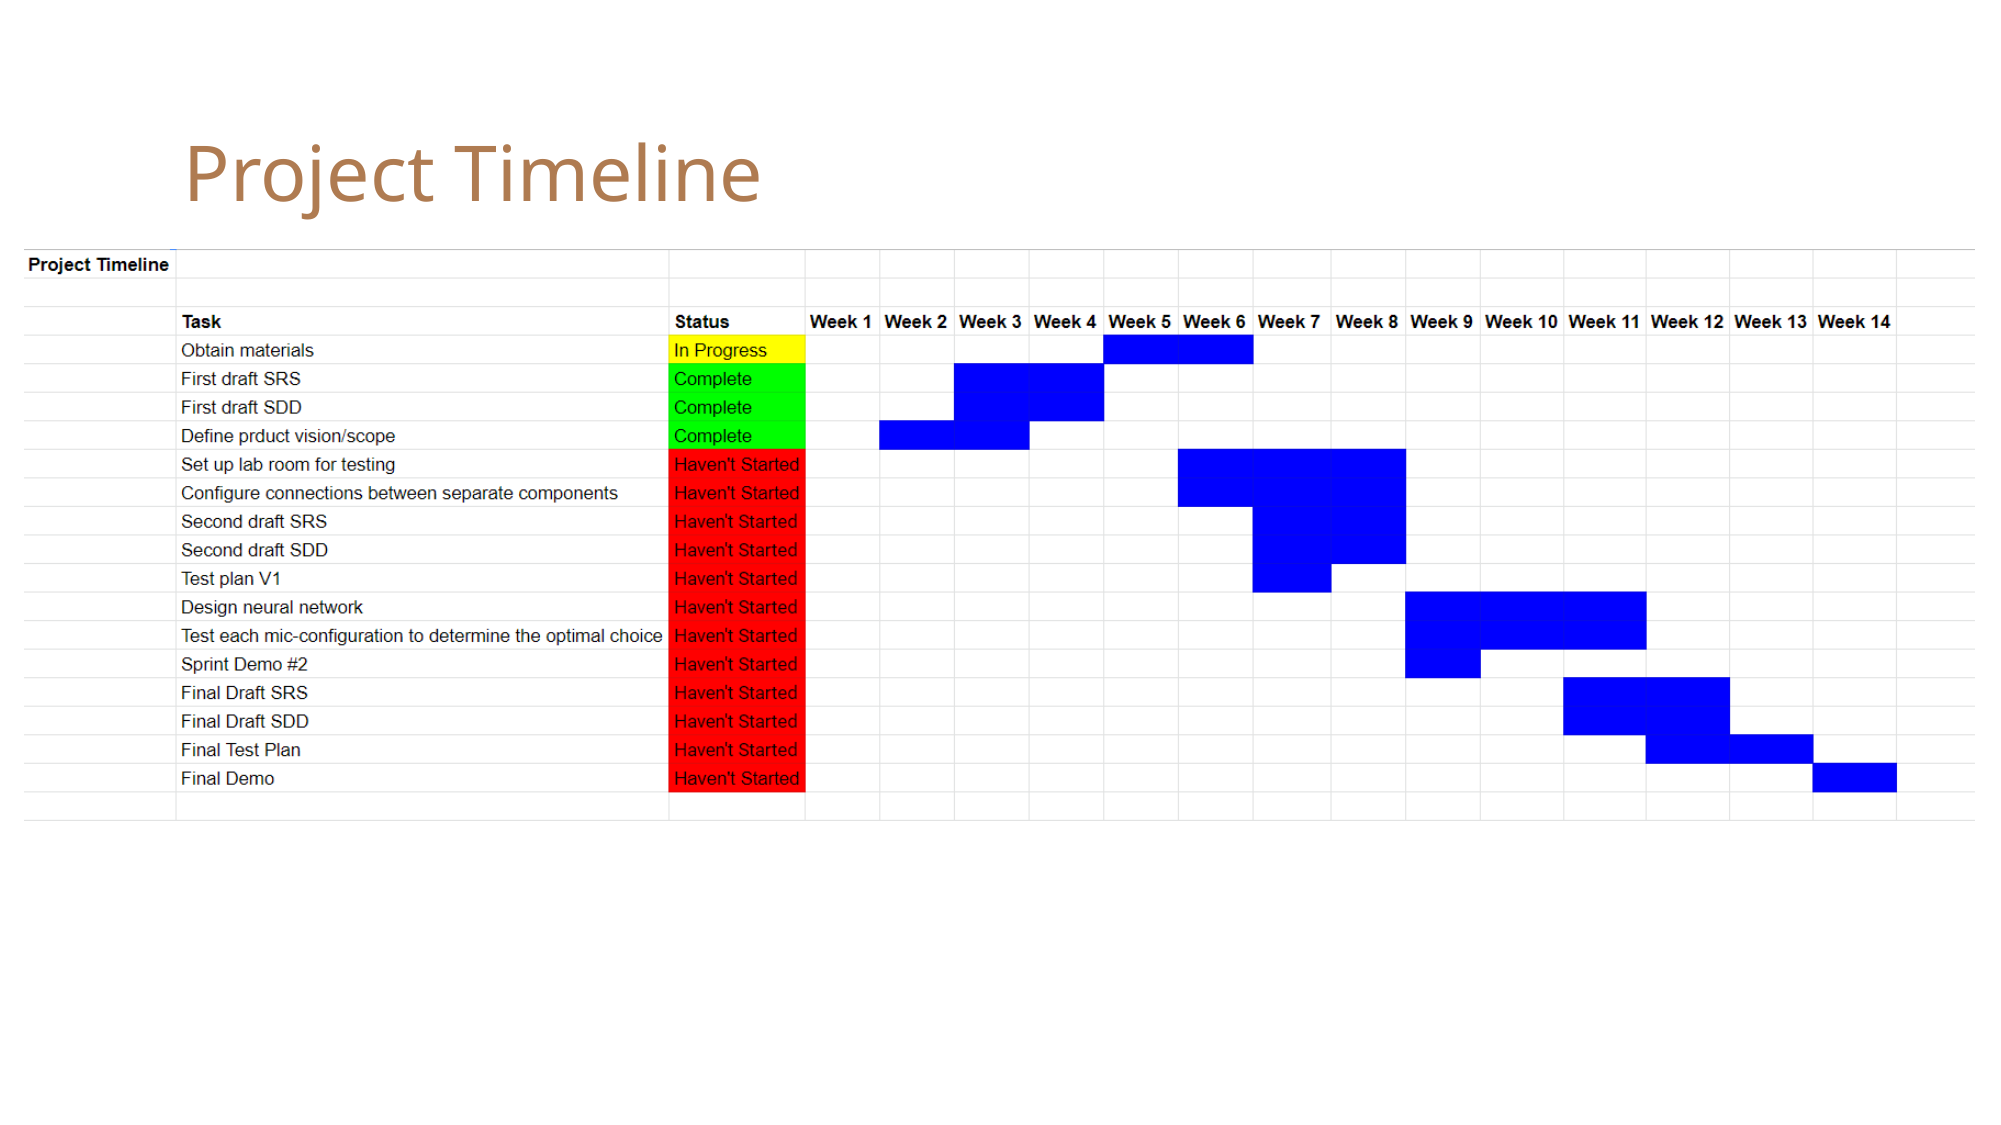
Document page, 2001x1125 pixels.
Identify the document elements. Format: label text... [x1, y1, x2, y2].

title Project Timeline [168, 12, 1832, 225]
picture [24, 248, 1976, 822]
